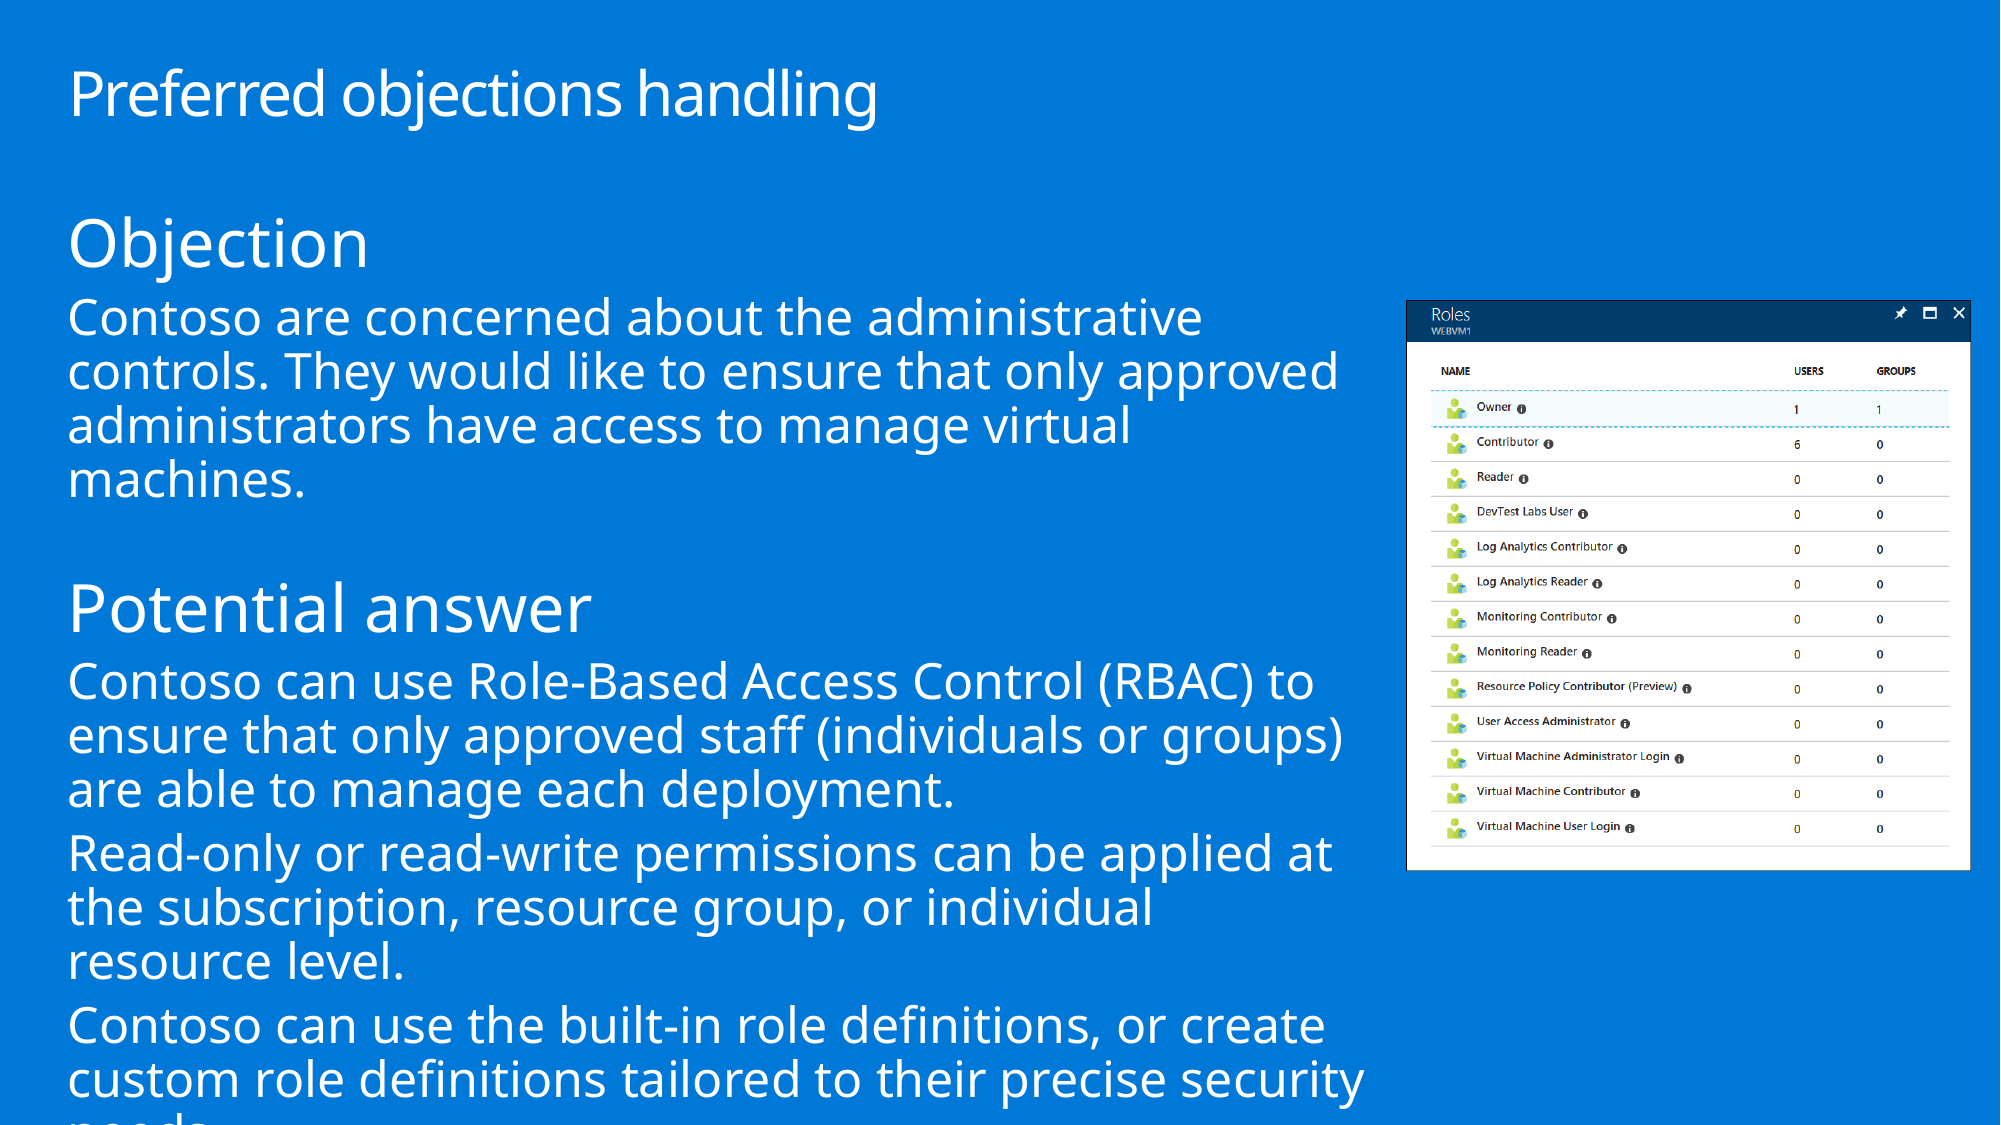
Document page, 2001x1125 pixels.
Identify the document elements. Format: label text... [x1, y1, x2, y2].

picture [1406, 300, 1971, 871]
title Preferred objections handling [44, 47, 1957, 196]
text_box Objection Contoso are concerned about the administrative controls. They would like to ensure that only approved administrators have access to manage virtual machines. Potential answer Contoso can use Role-Based Access Control (RBAC) to ensure that only approved staff (individuals or groups) are able to manage each deployment. Read-only or read-write permissions can be applied at the subscription, resource group, or individual resource level. Contoso can use the built-in role definitions, or create custom role definitions tailored to their precise security needs. [43, 195, 1392, 1125]
